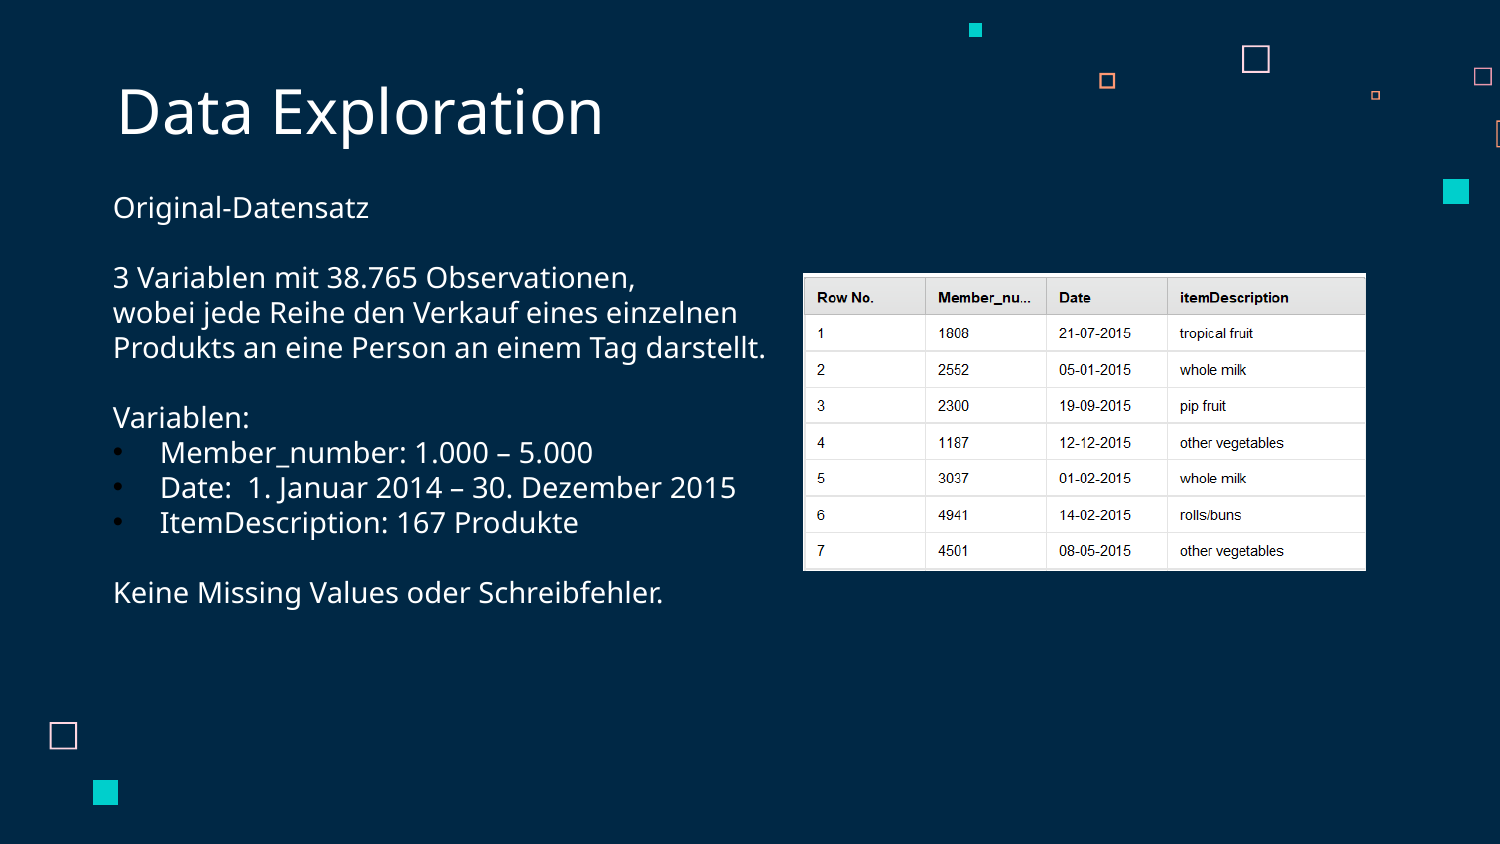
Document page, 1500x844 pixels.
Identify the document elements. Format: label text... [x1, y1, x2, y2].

title Data Exploration [101, 67, 878, 163]
picture [803, 272, 1366, 571]
text_box Original-Datensatz 3 Variablen mit 38.765 Observationen, wobei jede Reihe den Verkauf eines einzelnen Produkts an eine Person an einem Tag darstellt. Variablen: Member_number: 1.000 – 5.000 Date: 1. Januar 2014 – 30. Dezember 2015 ItemDescription: 167 Produkte Keine Missing Values oder Schreibfehler. [97, 174, 1389, 796]
